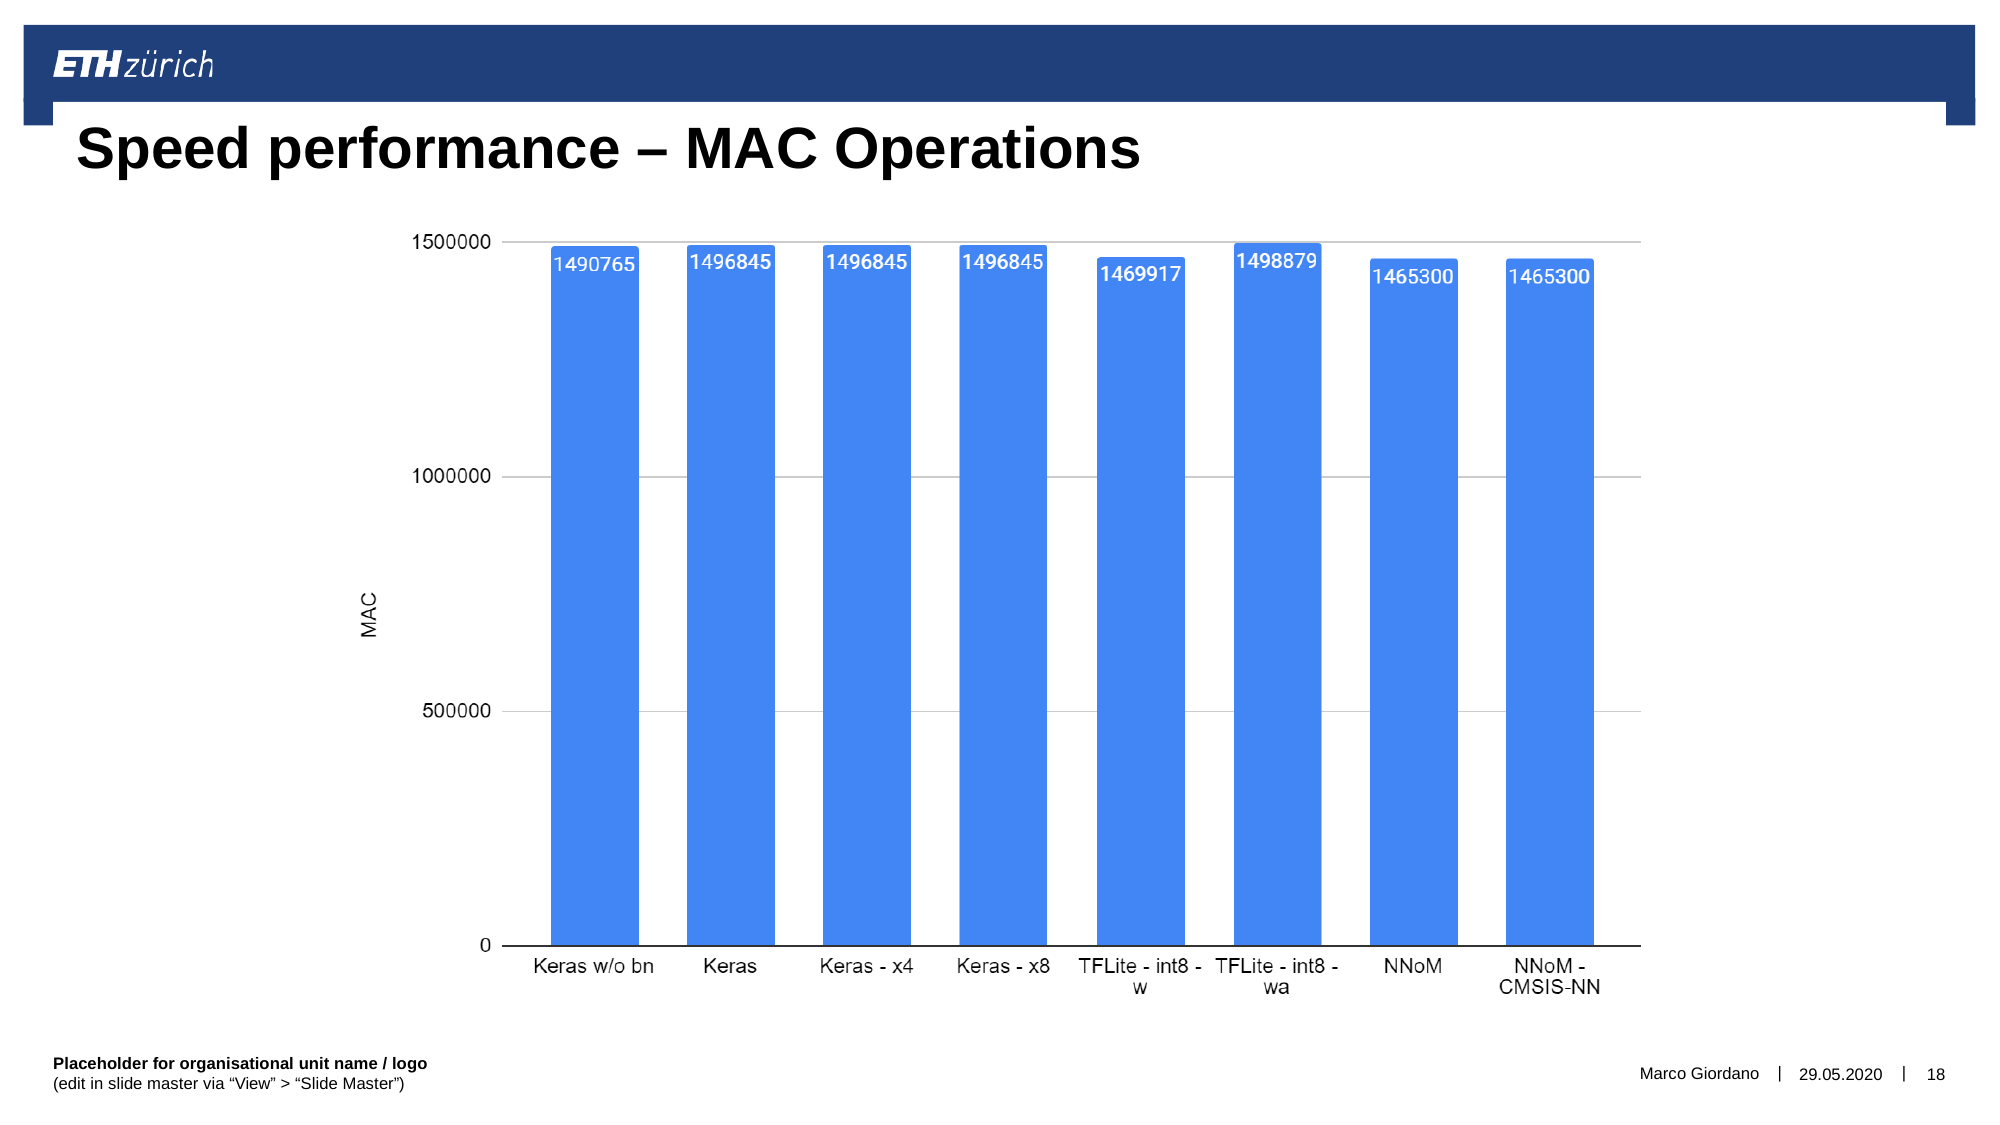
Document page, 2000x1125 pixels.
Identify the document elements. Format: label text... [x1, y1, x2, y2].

footer Marco Giordano [999, 1034, 1760, 1111]
picture [315, 189, 1684, 1039]
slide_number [1790, 1034, 1892, 1112]
slide_number 18 [1906, 1034, 1966, 1112]
title Speed performance – MAC Operations [53, 101, 1946, 262]
